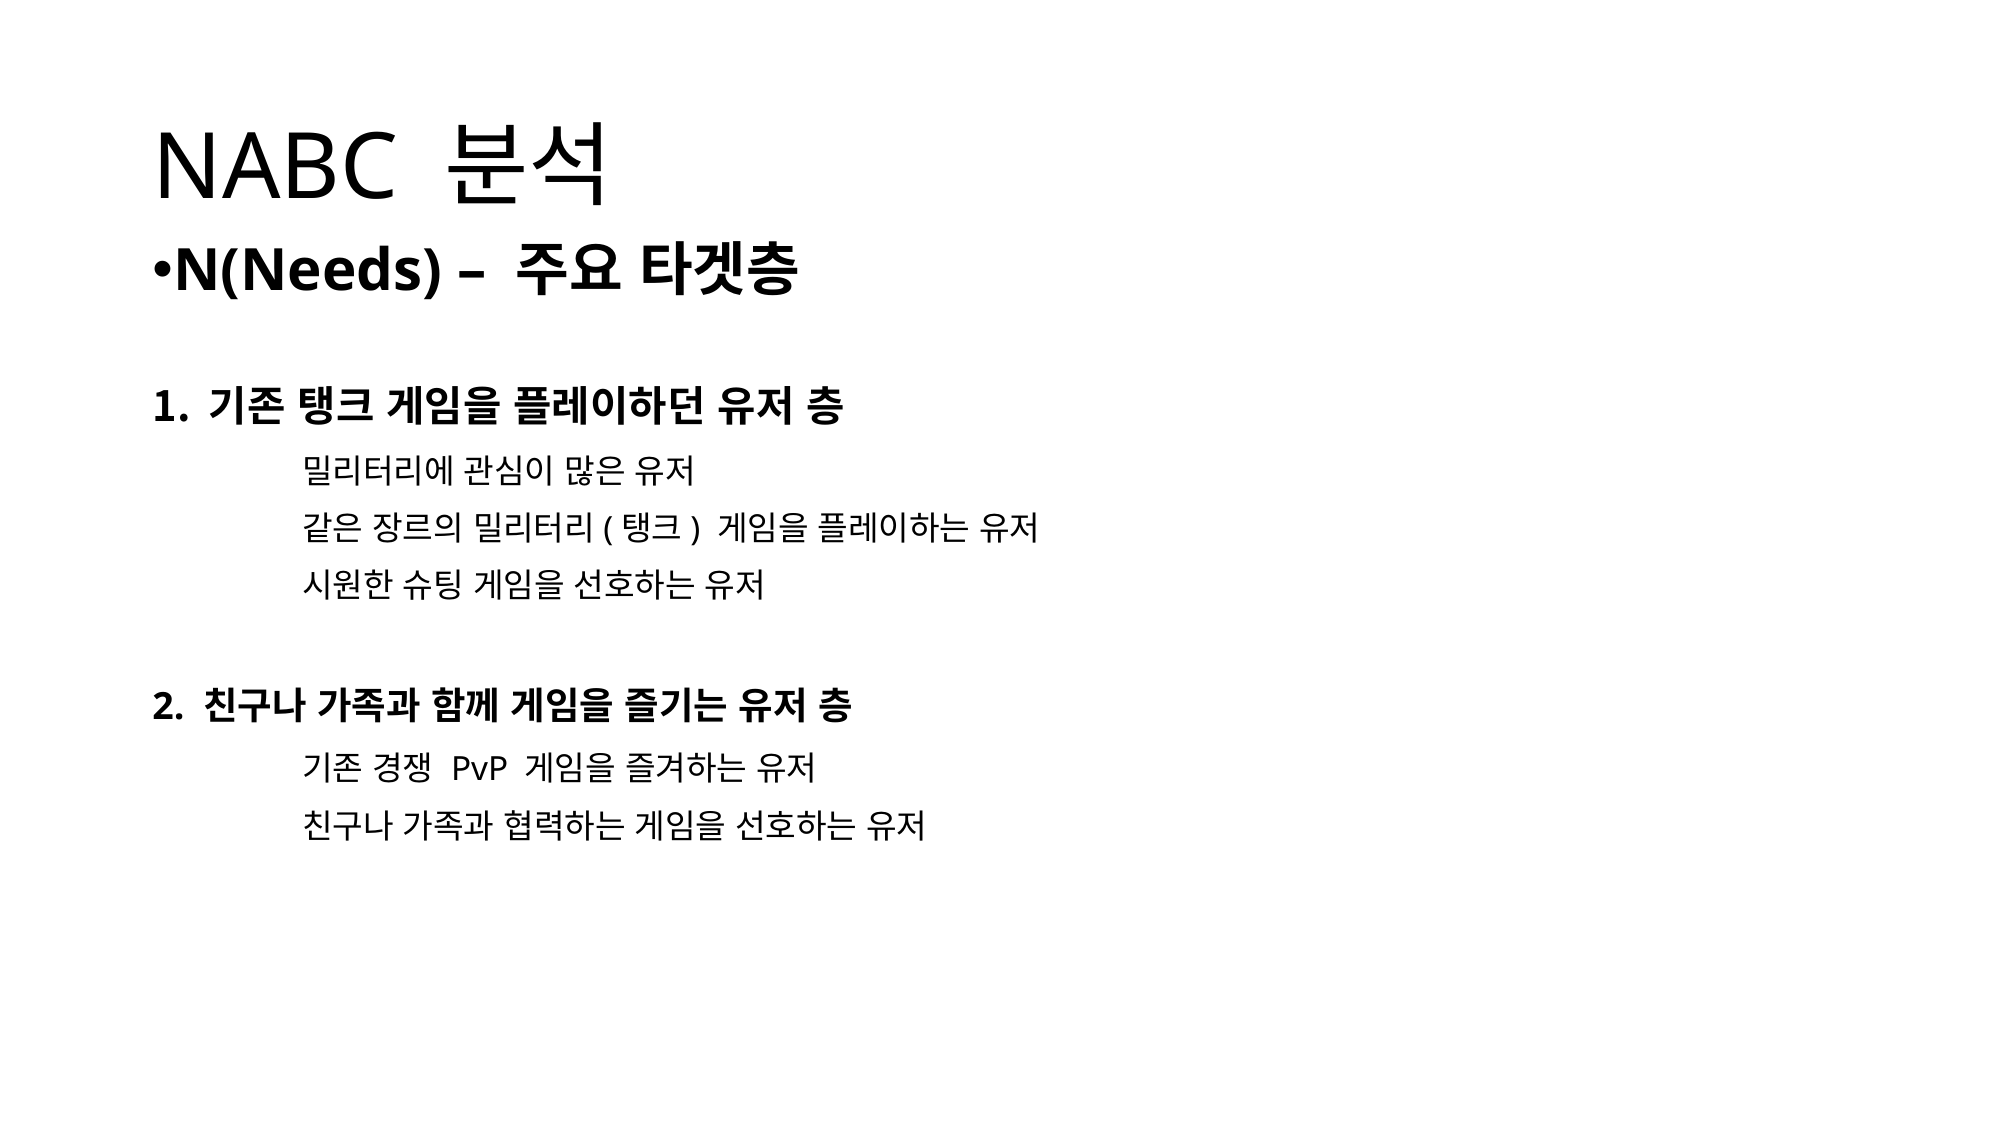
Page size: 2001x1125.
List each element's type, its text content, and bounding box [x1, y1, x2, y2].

title NABC 분석 [137, 59, 1863, 232]
list N(Needs) – 주요 타겟층 기존 탱크 게임을 플레이하던 유저 층 밀리터리에 관심이 많은 유저 같은 장르의 밀리터리(탱크) 게임을 플레이하는 유저 시원한 슈팅 게임을 선호하는 유저 2. 친구나 가족과 함께 게임을 즐기는 유저 층 기존 경쟁 PvP 게임을 즐겨하는 유저 친구나 가족과 협력하는 게임을 선호하는 유저 [137, 232, 1863, 1114]
